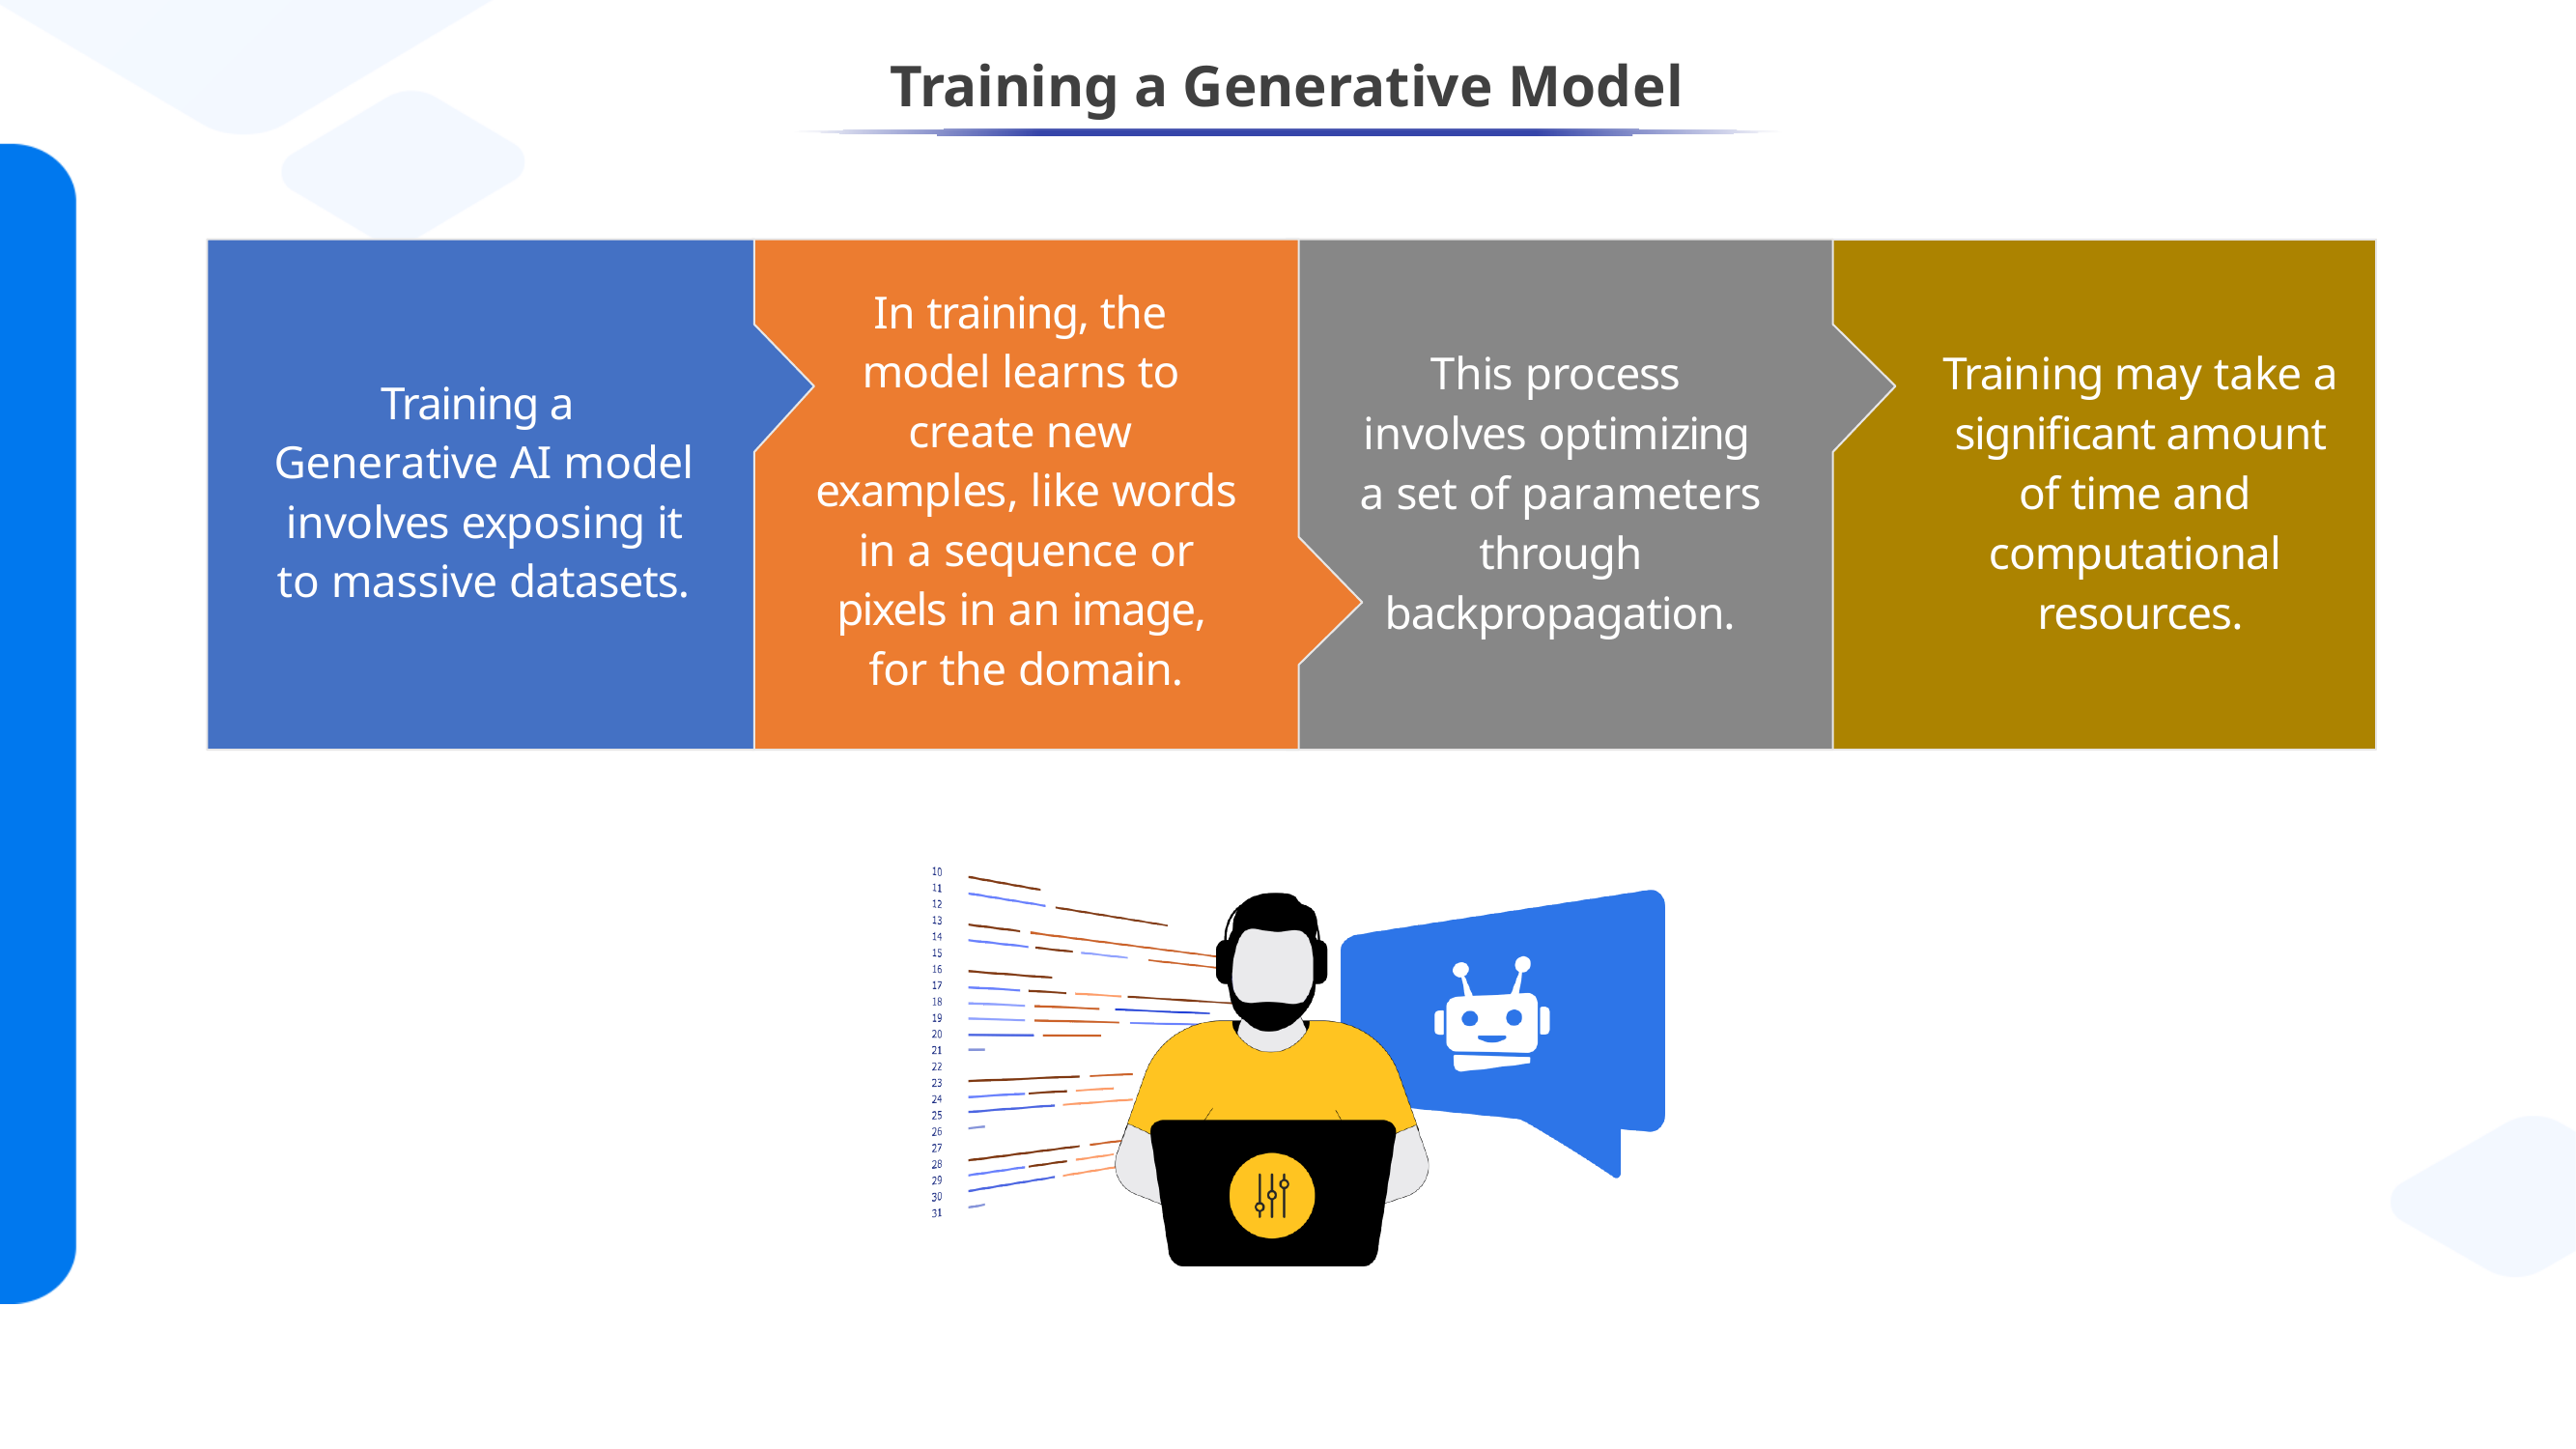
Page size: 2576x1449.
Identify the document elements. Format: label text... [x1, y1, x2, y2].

title Training a Generative Model [888, 48, 1687, 128]
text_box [1787, 238, 2378, 752]
picture [0, 0, 2576, 1304]
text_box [794, 128, 1782, 1267]
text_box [206, 238, 789, 752]
